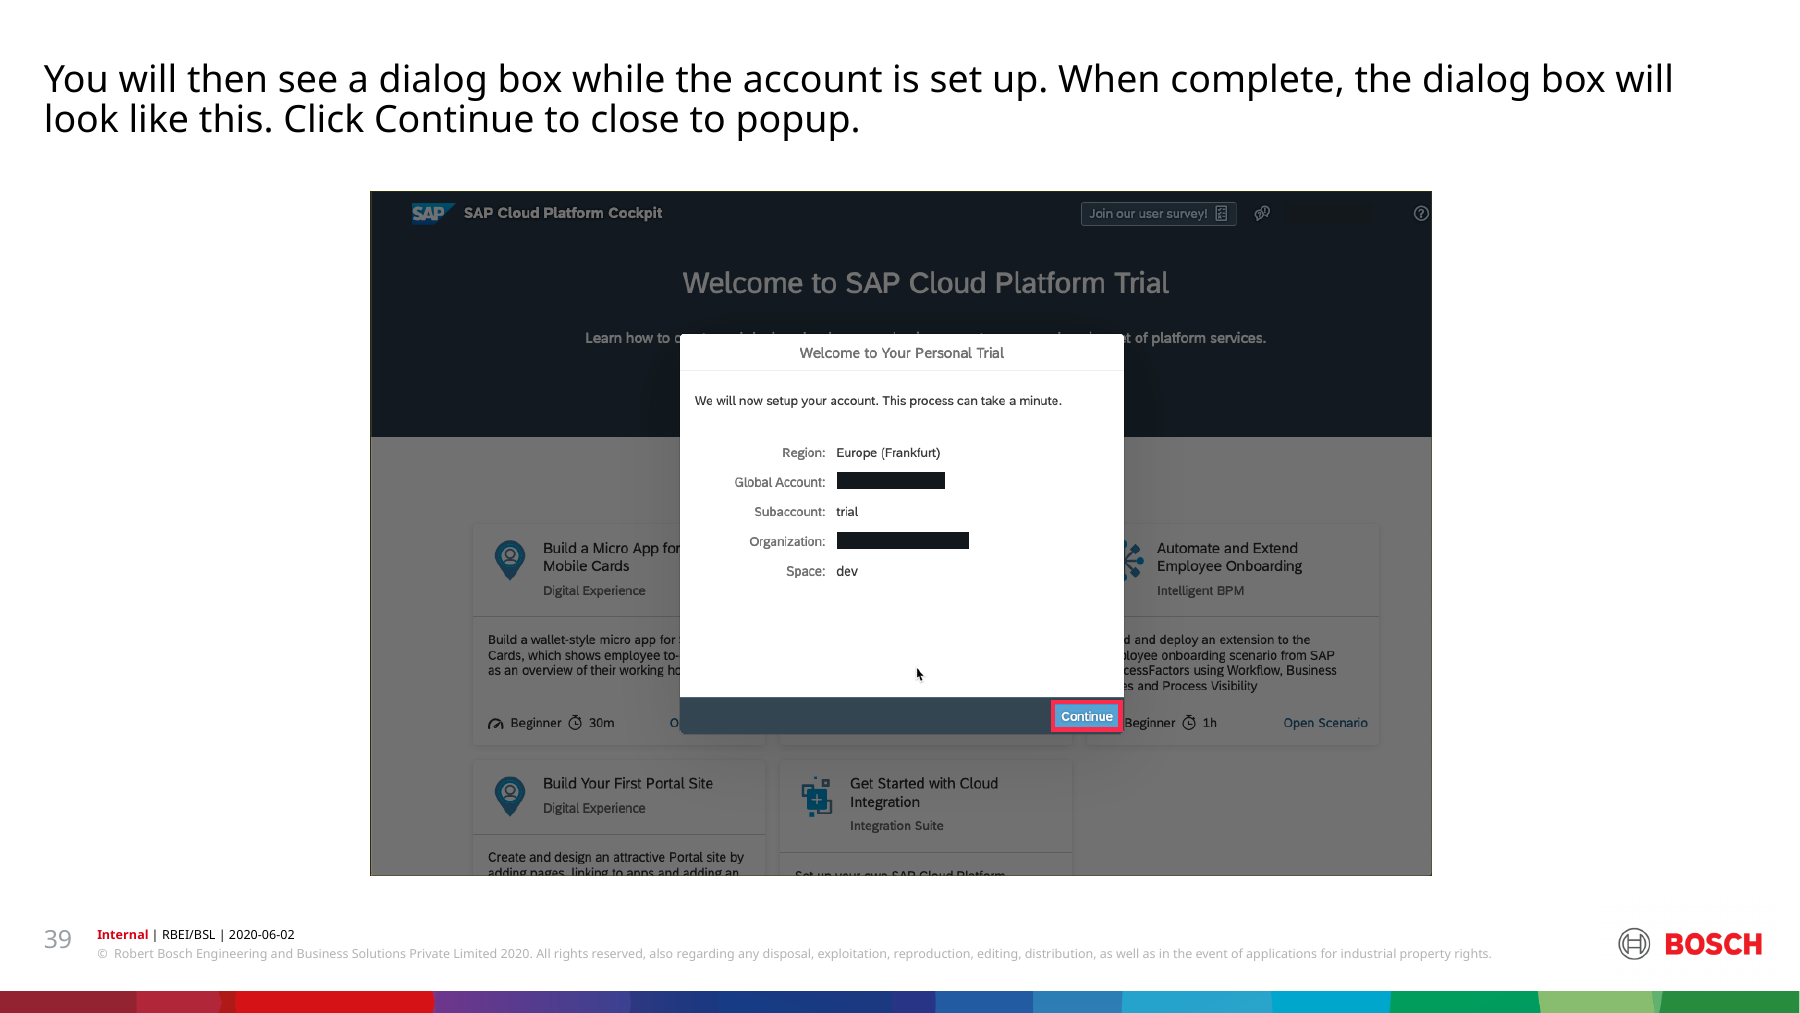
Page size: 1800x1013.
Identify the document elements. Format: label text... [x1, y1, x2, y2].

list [369, 191, 1432, 876]
picture [1390, 896, 1800, 1013]
title You will then see a dialog box while the account is set up. When complete, the dialog box will look like this. Click Continue to close to popup. [43, 60, 1759, 143]
picture [0, 905, 1272, 1013]
slide_number 39 [43, 923, 92, 991]
